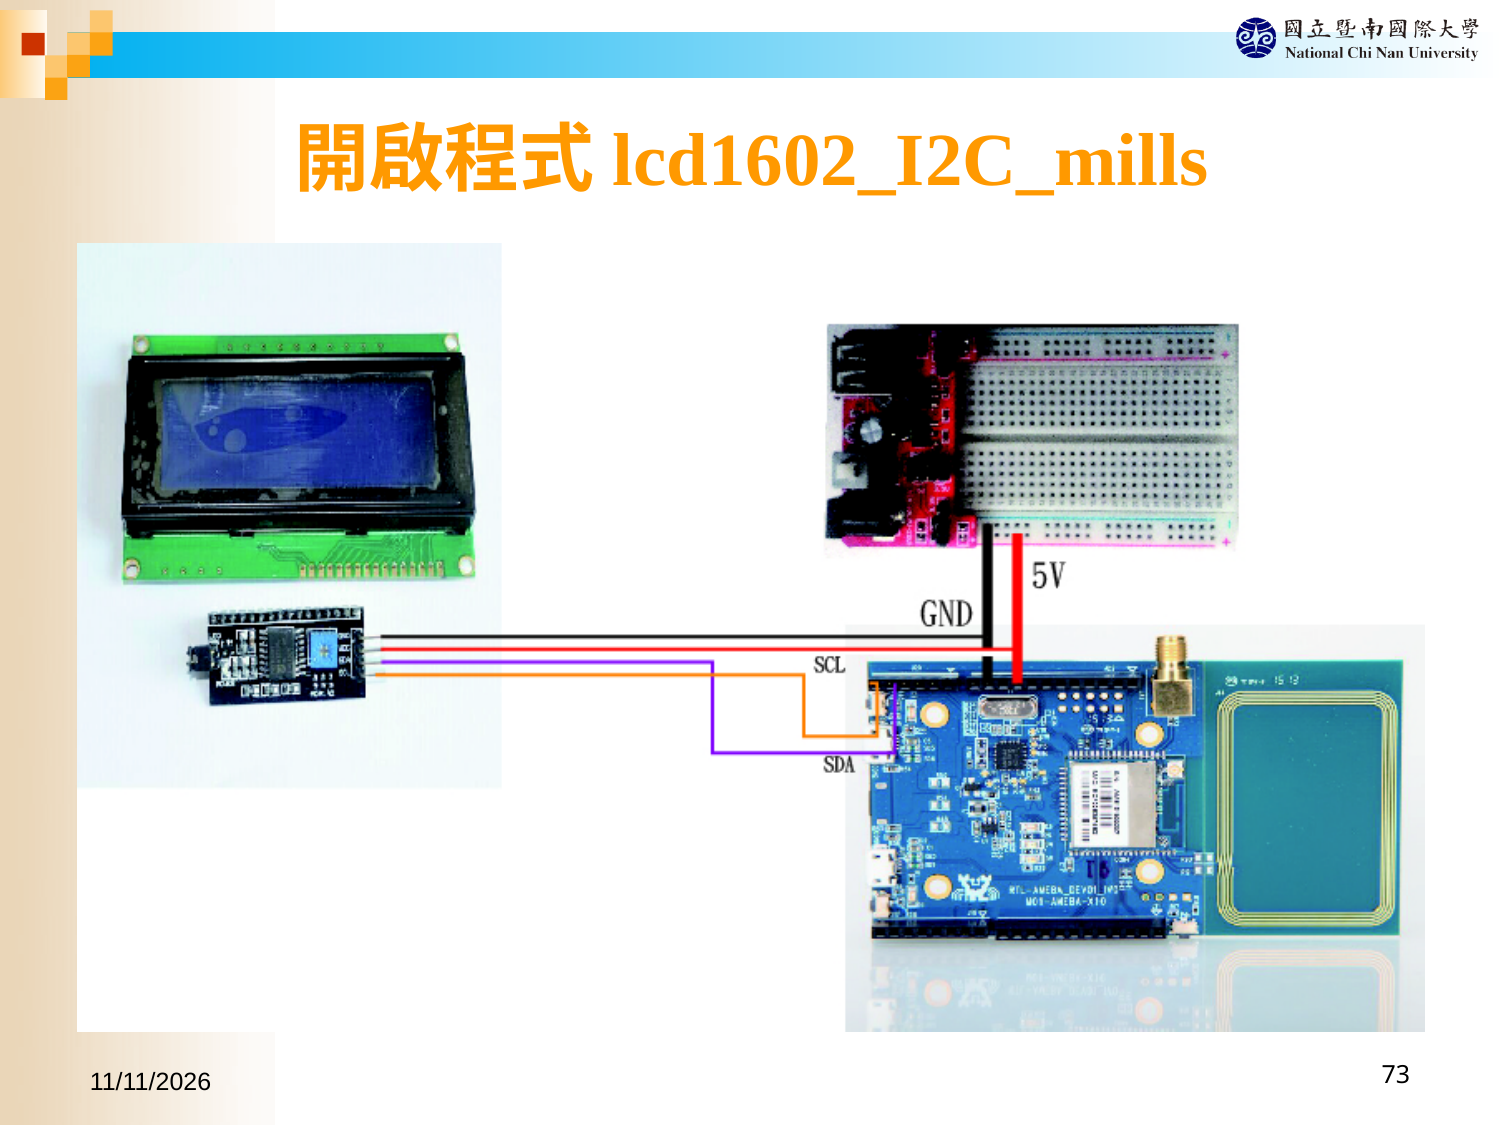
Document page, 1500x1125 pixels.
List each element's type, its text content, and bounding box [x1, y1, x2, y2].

text_box 73 [1074, 1040, 1425, 1100]
picture [1234, 10, 1485, 67]
text_box 2017/9/30 [75, 1039, 425, 1103]
picture [77, 243, 1426, 1032]
title 開啟程式lcd1602_I2C_mills [76, 42, 1427, 244]
